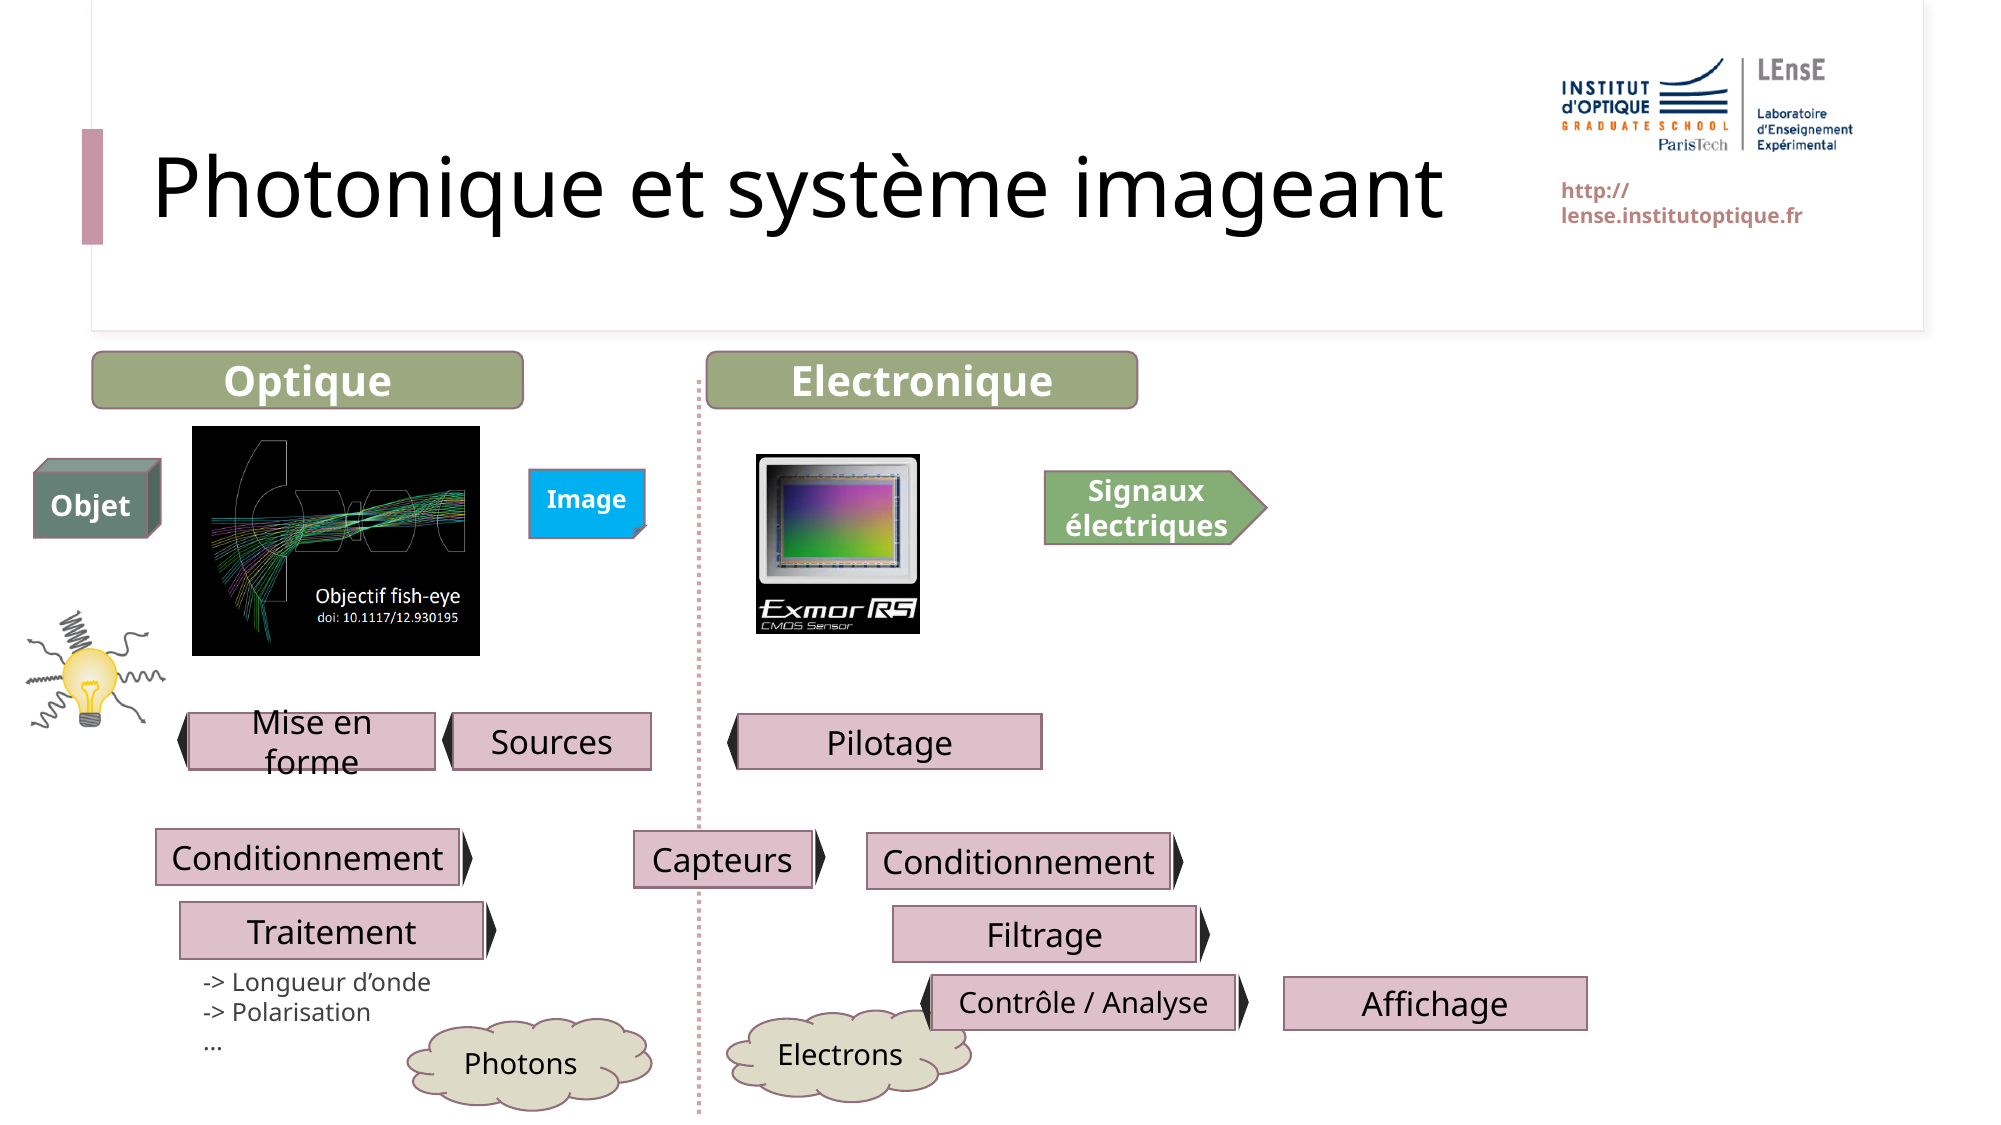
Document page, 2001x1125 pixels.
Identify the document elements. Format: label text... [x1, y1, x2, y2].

text_box [919, 974, 932, 1033]
text_box Contrôle / Analyse [931, 974, 1236, 1031]
text_box [440, 711, 454, 769]
picture [192, 426, 480, 656]
text_box Electrons [725, 1009, 973, 1104]
text_box Pilotage [737, 713, 1043, 770]
text_box [485, 901, 498, 959]
text_box Filtrage [892, 905, 1197, 963]
text_box Objet [33, 457, 162, 539]
text_box Signaux électriques [1043, 470, 1269, 546]
text_box Photonique et système imageant [136, 94, 1805, 288]
text_box [176, 711, 189, 769]
text_box [1172, 833, 1185, 891]
text_box [1198, 906, 1212, 964]
text_box Electronique [705, 350, 1139, 410]
text_box http://lense.institutoptique.fr [1546, 171, 1872, 236]
text_box [725, 713, 739, 772]
text_box Optique [91, 350, 525, 410]
text_box Traitement [179, 901, 484, 960]
picture [756, 454, 920, 634]
text_box Photons [406, 1018, 653, 1112]
text_box -> Longueur d’onde -> Polarisation … [188, 958, 485, 1064]
text_box Mise en forme [188, 712, 436, 771]
text_box [461, 829, 474, 888]
picture [1532, 27, 1882, 171]
text_box Conditionnement [866, 832, 1171, 890]
text_box [1237, 973, 1250, 1031]
text_box [814, 828, 827, 886]
text_box Electronique [39, 460, 157, 471]
text_box Conditionnement [155, 828, 460, 886]
text_box Capteurs [700, 830, 813, 889]
picture [16, 606, 176, 743]
text_box Image [528, 468, 648, 540]
text_box Capteurs [633, 830, 698, 889]
text_box Affichage [1283, 976, 1588, 1031]
text_box Sources [452, 712, 652, 771]
